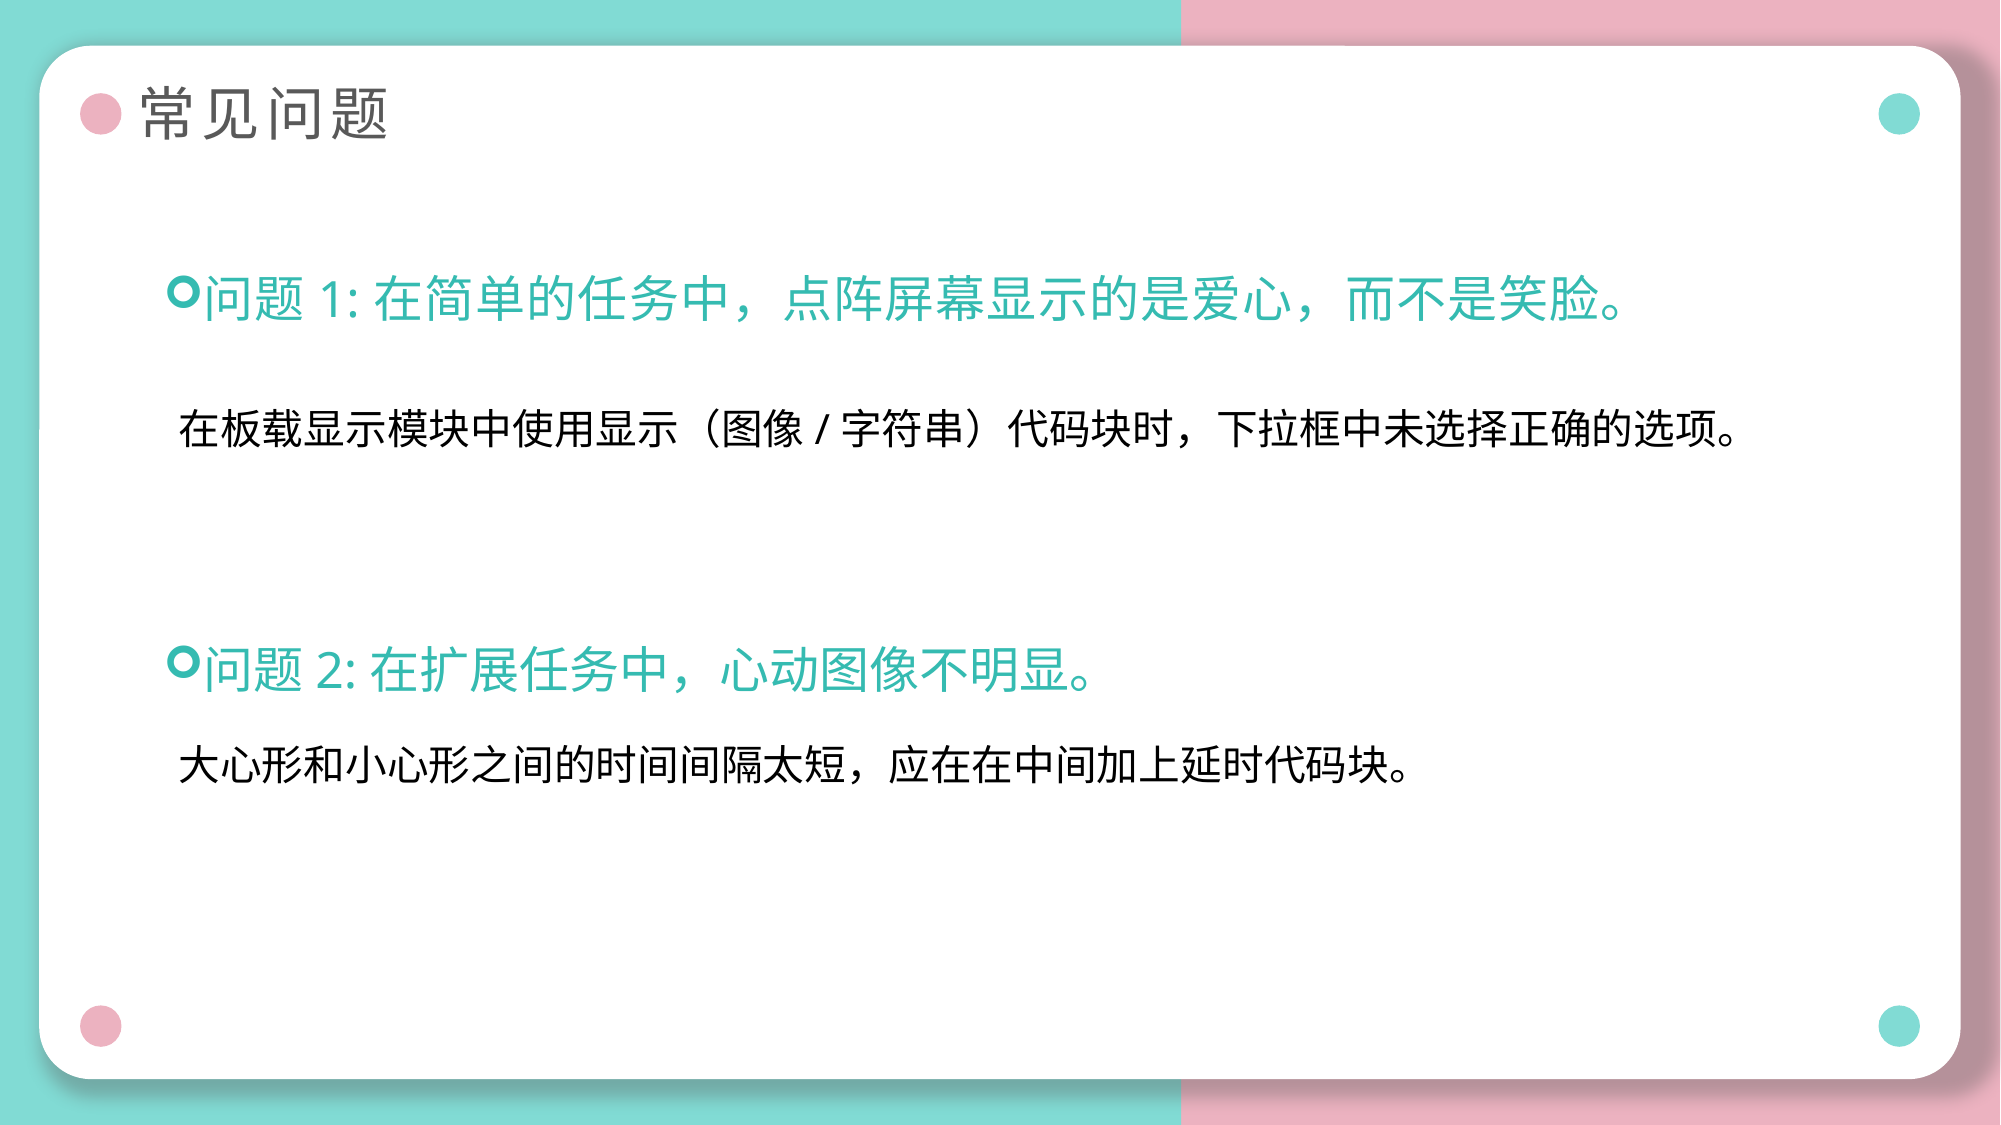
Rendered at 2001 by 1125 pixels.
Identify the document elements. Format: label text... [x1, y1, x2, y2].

text_box 问题2:在扩展任务中，心动图像不明显。 [163, 630, 1798, 705]
text_box 大心形和小心形之间的时间间隔太短，应在在中间加上延时代码块。 [163, 705, 1902, 796]
text_box 在板载显示模块中使用显示（图像/字符串）代码块时，下拉框中未选择正确的选项。 [163, 370, 1902, 460]
list 问题1:在简单的任务中，点阵屏幕显示的是爱心，而不是笑脸。 [163, 234, 1602, 370]
title 常见问题 [137, 77, 421, 157]
